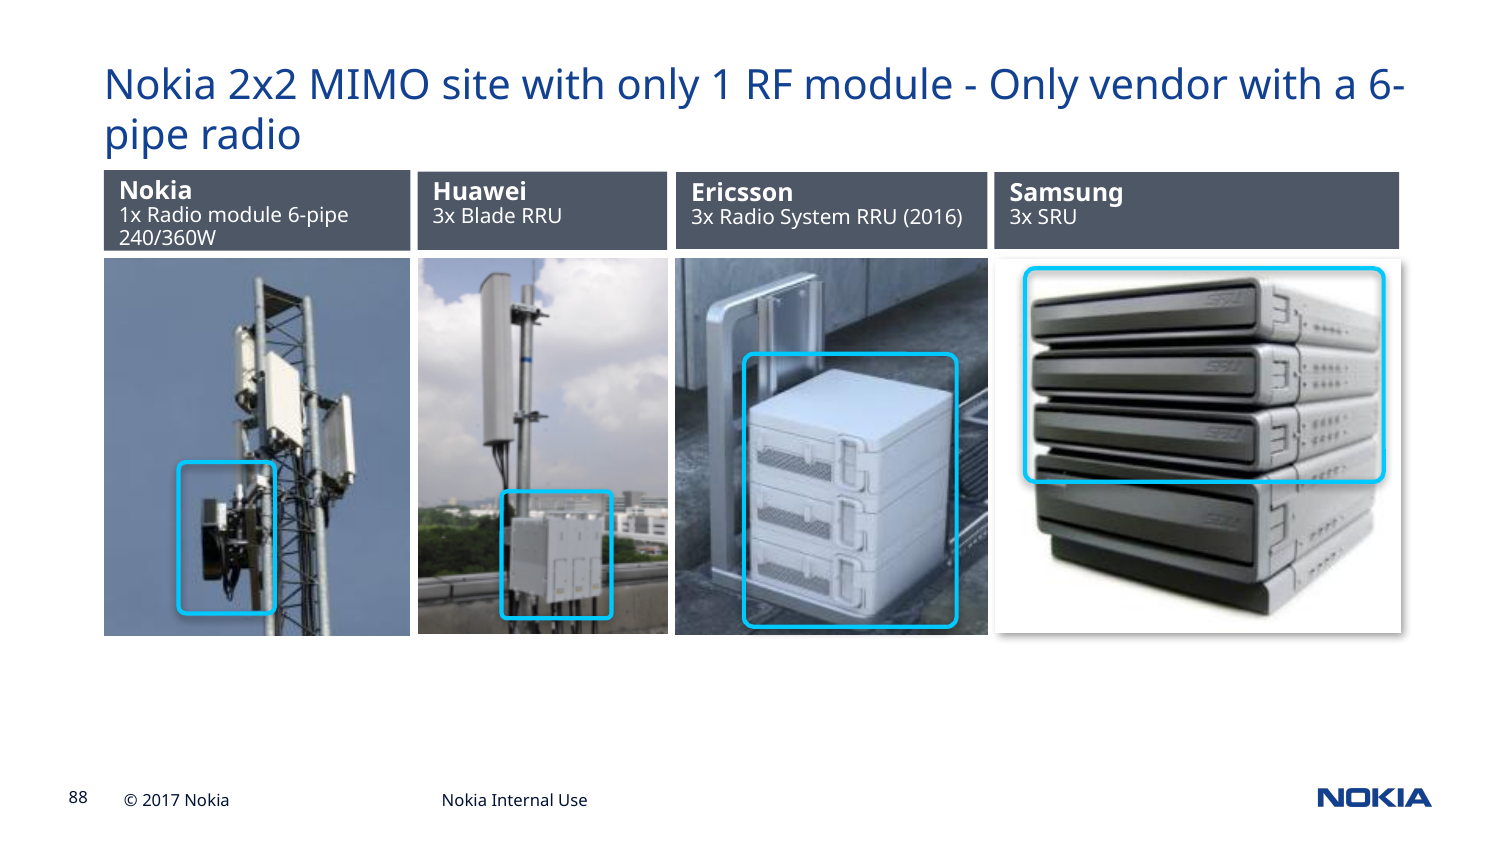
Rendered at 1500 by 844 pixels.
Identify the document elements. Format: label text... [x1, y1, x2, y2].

text_box Nokia 2x2 MIMO site with only 1 RF module - Only vendor with a 6-pipe radio [103, 58, 1454, 110]
text_box Huawei 3x Blade RRU [417, 171, 668, 250]
text_box Ericsson 3x Radio System RRU (2016) [676, 172, 988, 249]
footer Nokia Internal Use [441, 790, 866, 811]
picture [675, 257, 988, 635]
picture [1292, 762, 1458, 833]
picture [103, 258, 410, 636]
picture [995, 259, 1401, 633]
text_box Nokia 1x Radio module 6-pipe 240/360W [103, 170, 411, 251]
text_box Samsung 3x SRU [994, 172, 1400, 249]
picture [417, 257, 668, 634]
